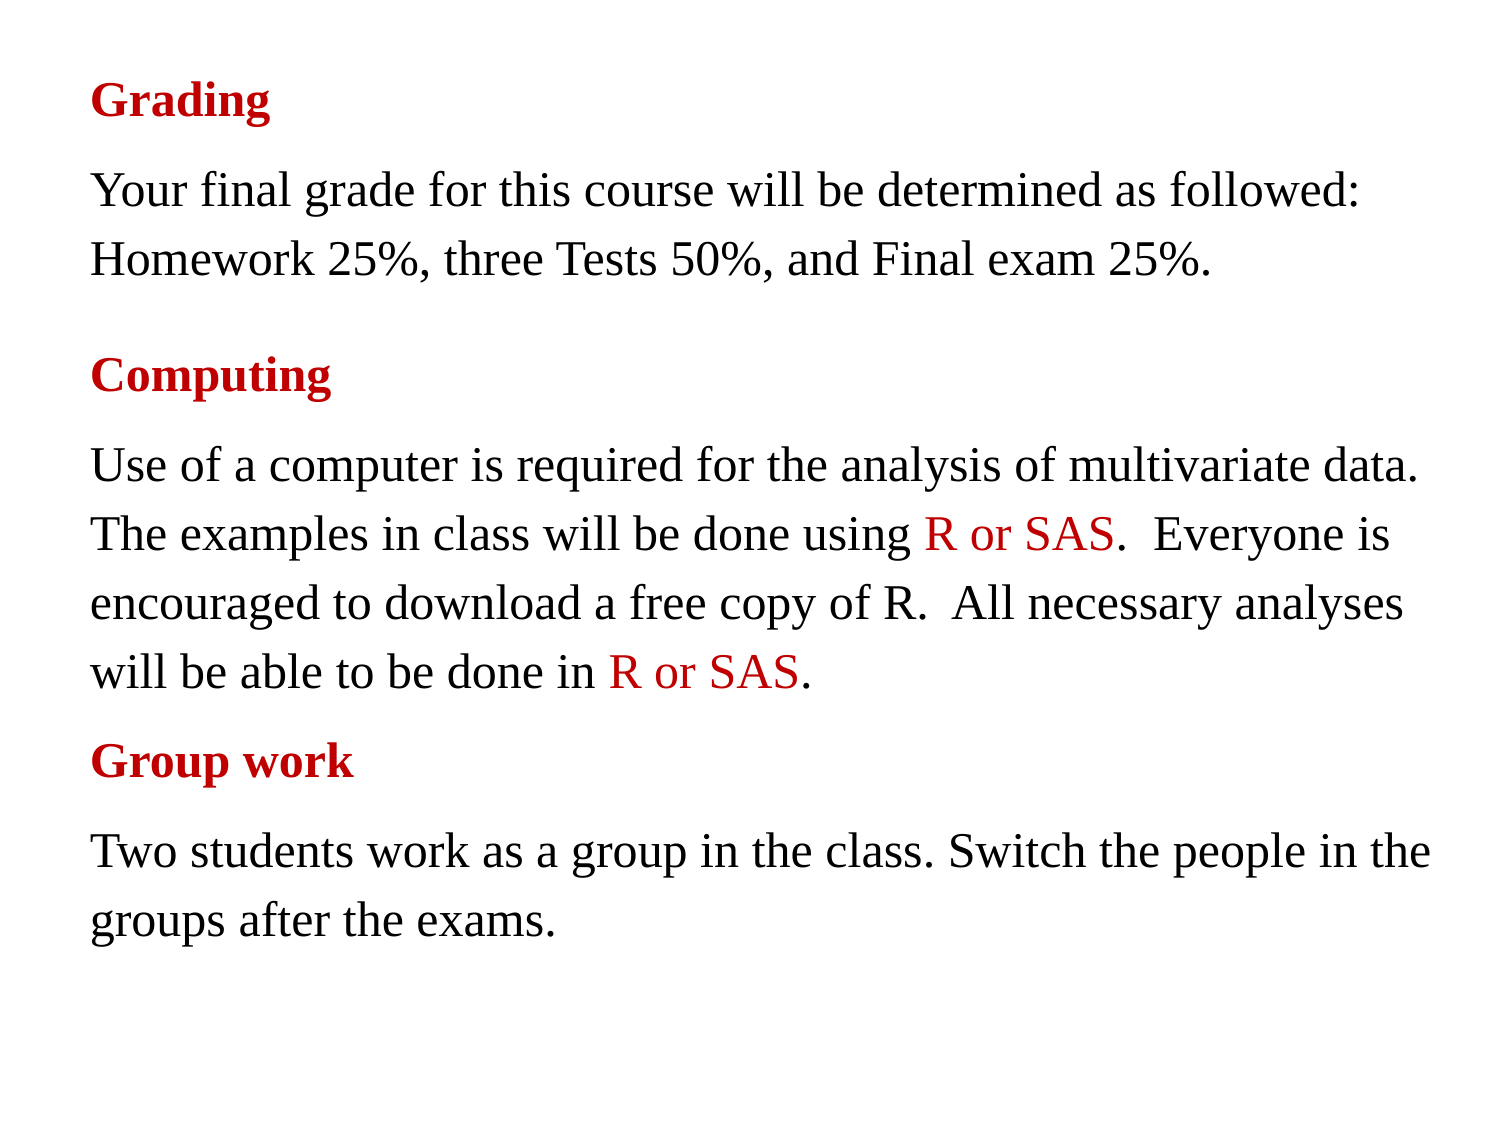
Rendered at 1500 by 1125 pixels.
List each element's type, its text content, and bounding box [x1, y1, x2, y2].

text_box Group work Two students work as a group in the class. Switch the people in the groups after the exams. [74, 710, 1500, 954]
text_box Computing Use of a computer is required for the analysis of multivariate data. The examples in class will be done using R or SAS. Everyone is encouraged to download a free copy of R. All necessary analyses will be able to be done in R or SAS. [74, 324, 1500, 706]
text_box Grading Your final grade for this course will be determined as followed: Homework 25%, three Tests 50%, and Final exam 25%. [75, 50, 1450, 293]
